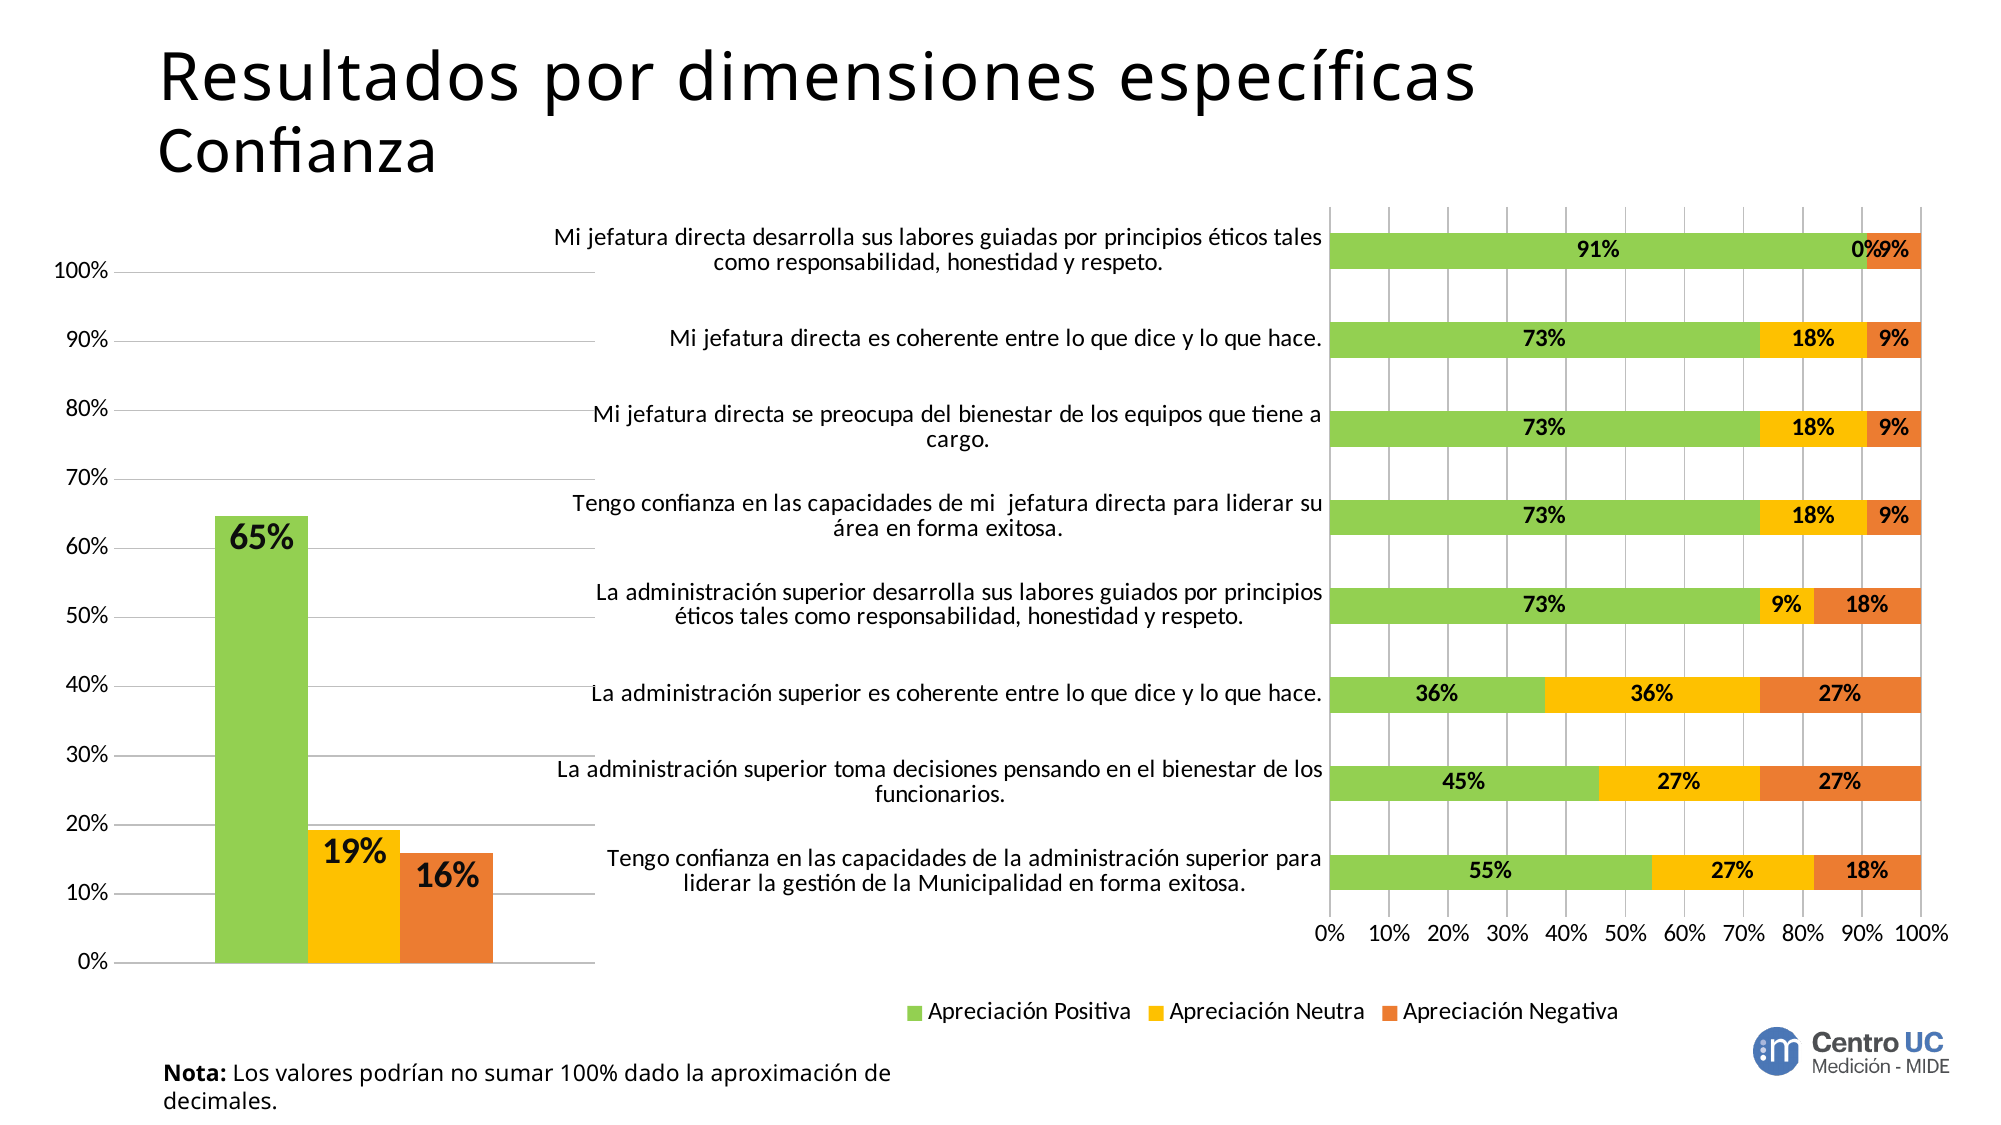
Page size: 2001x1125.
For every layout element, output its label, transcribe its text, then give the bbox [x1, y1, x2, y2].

text_box Nota: Los valores podrían no sumar 100% dado la aproximación de decimales. [148, 1051, 979, 1122]
chart [41, 183, 1970, 1032]
picture [1753, 1032, 1951, 1077]
title Resultados por dimensiones específicas Confianza [158, 42, 1824, 203]
